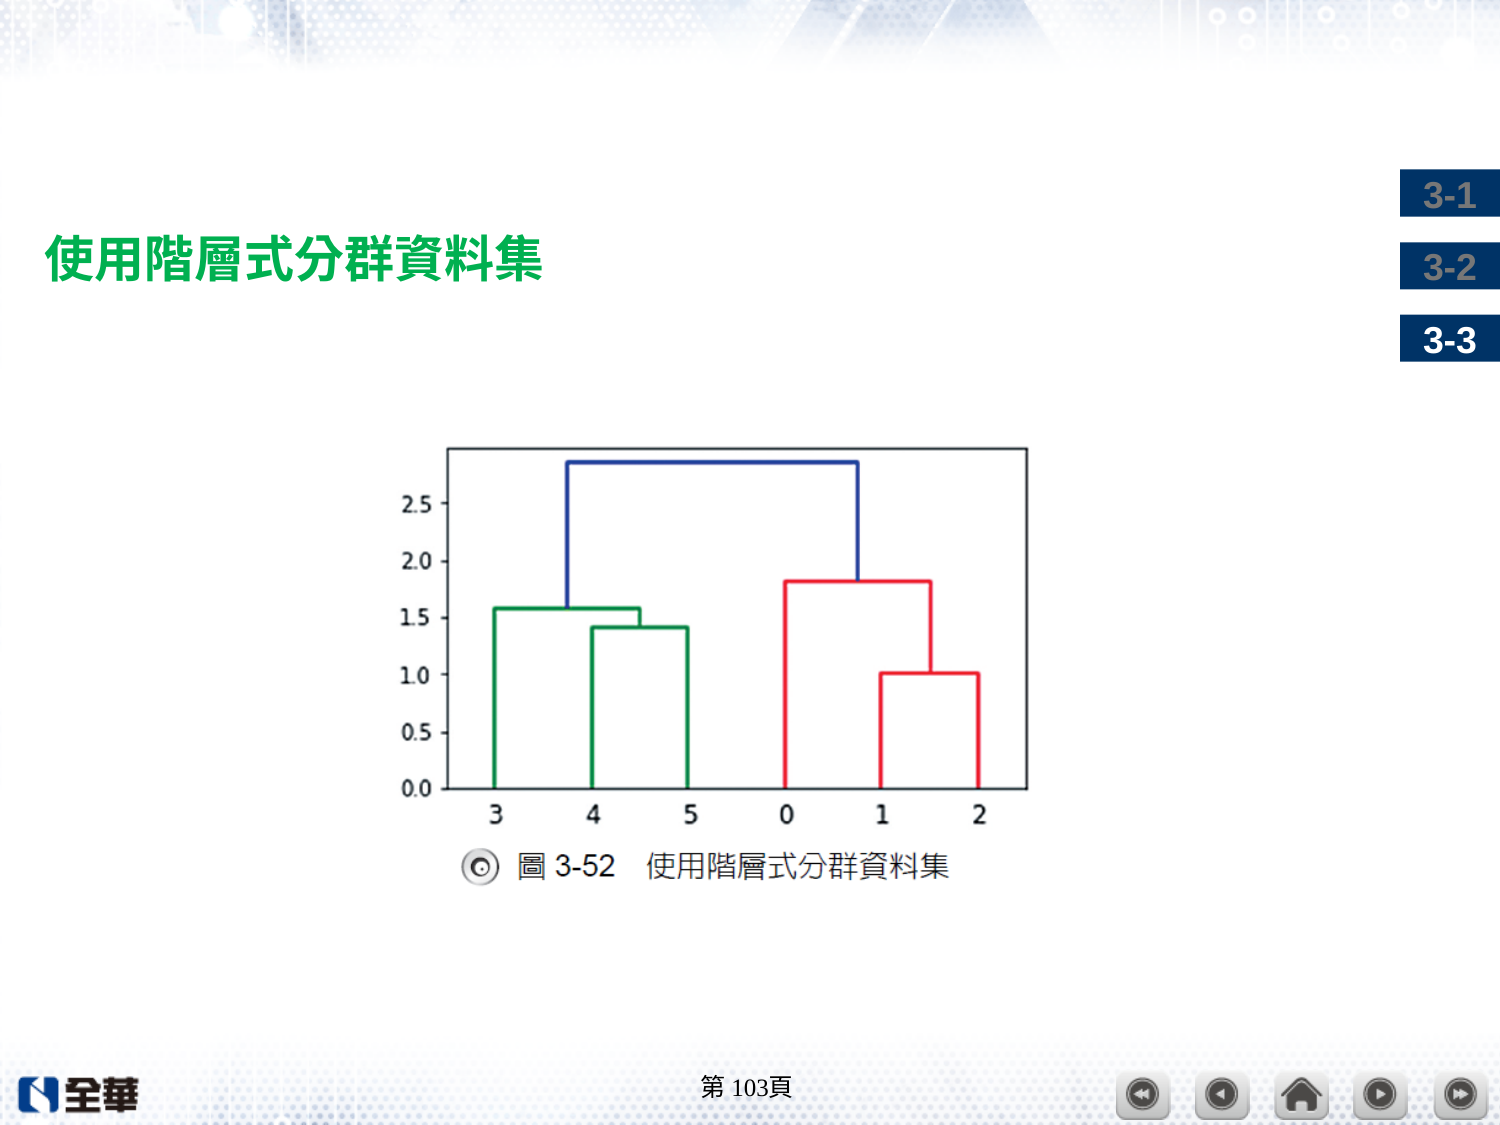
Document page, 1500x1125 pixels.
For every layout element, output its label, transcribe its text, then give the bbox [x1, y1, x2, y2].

picture [0, 0, 1500, 1125]
list 使用階層式分群資料集 [29, 219, 1386, 1048]
